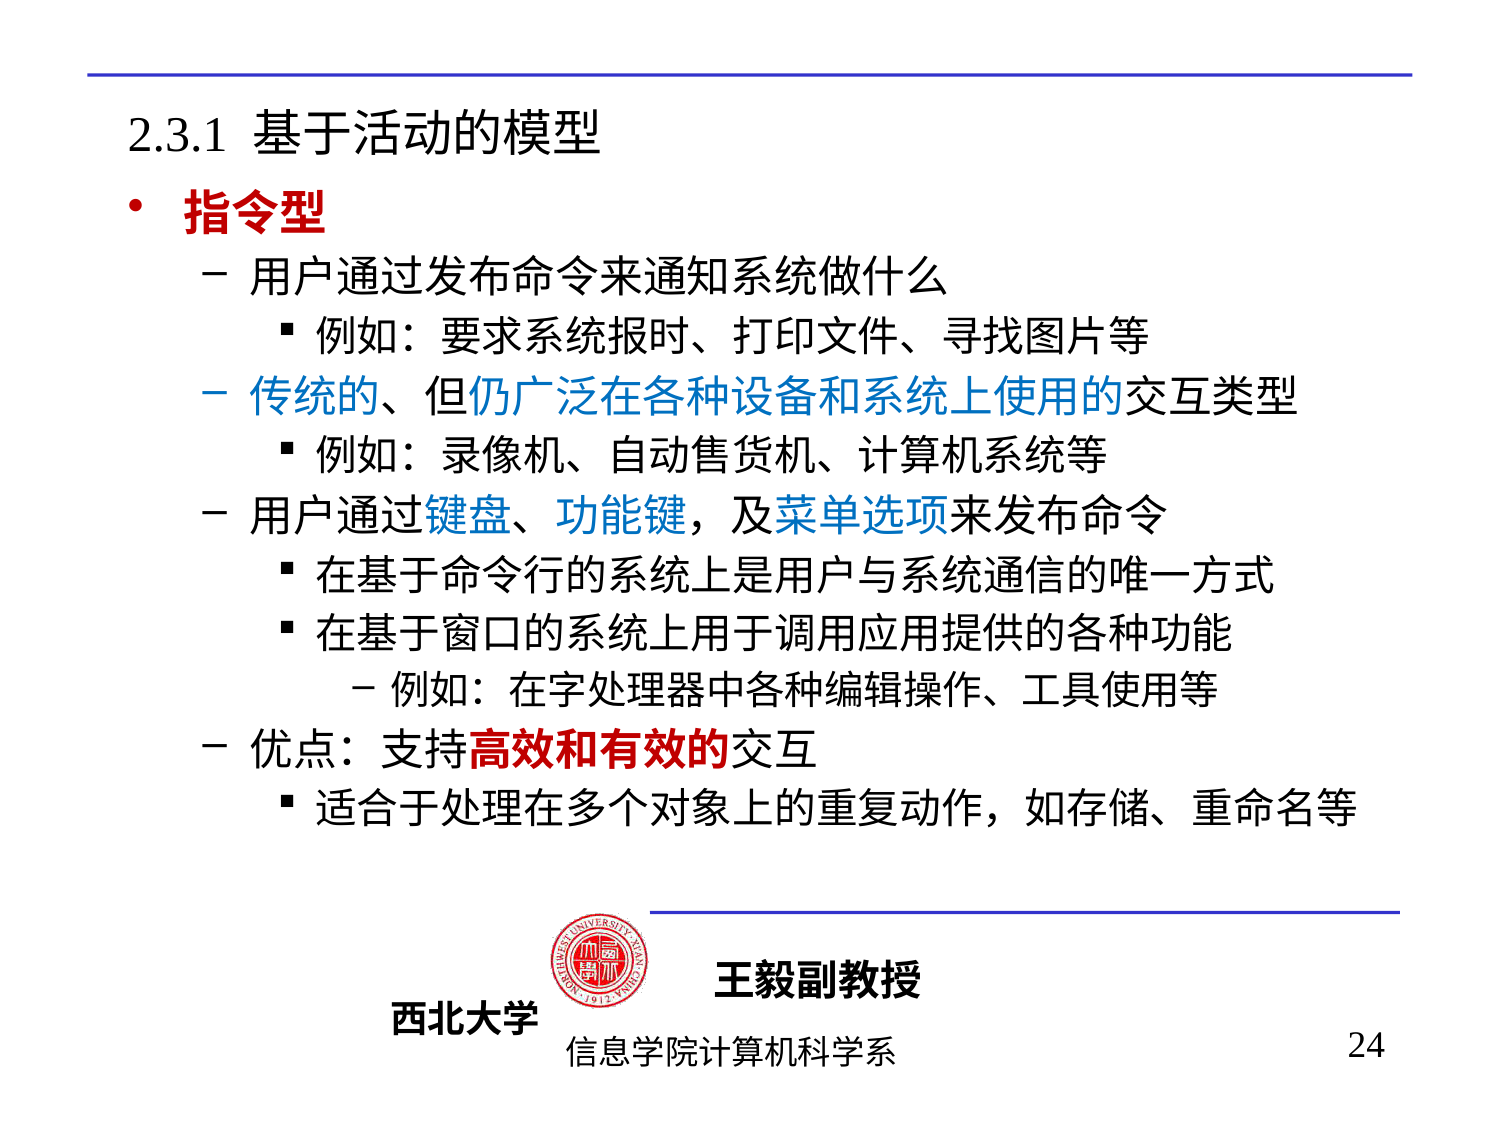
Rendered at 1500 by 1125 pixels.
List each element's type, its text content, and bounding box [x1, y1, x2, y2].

title 2.3.1 基于活动的模型 [112, 87, 1388, 174]
list 指令型 用户通过发布命令来通知系统做什么 例如：要求系统报时、打印文件、寻找图片等 传统的、但仍广泛在各种设备和系统上使用的交互类型 例如：录像机、自动售货机、计算机系统等 用户通过键盘、功能键，及菜单选项来发布命令 在基于命令行的系统上是用户与系统通信的唯一方式 在基于窗口的系统上用于调用应用提供的各种功能 例如：在字处理器中各种编辑操作、工具使用等 优点：支持高效和有效的交互 适合于处理在多个对象上的重复动作，如存储、重命名等 [112, 174, 1388, 900]
slide_number 24 [1087, 1012, 1401, 1088]
